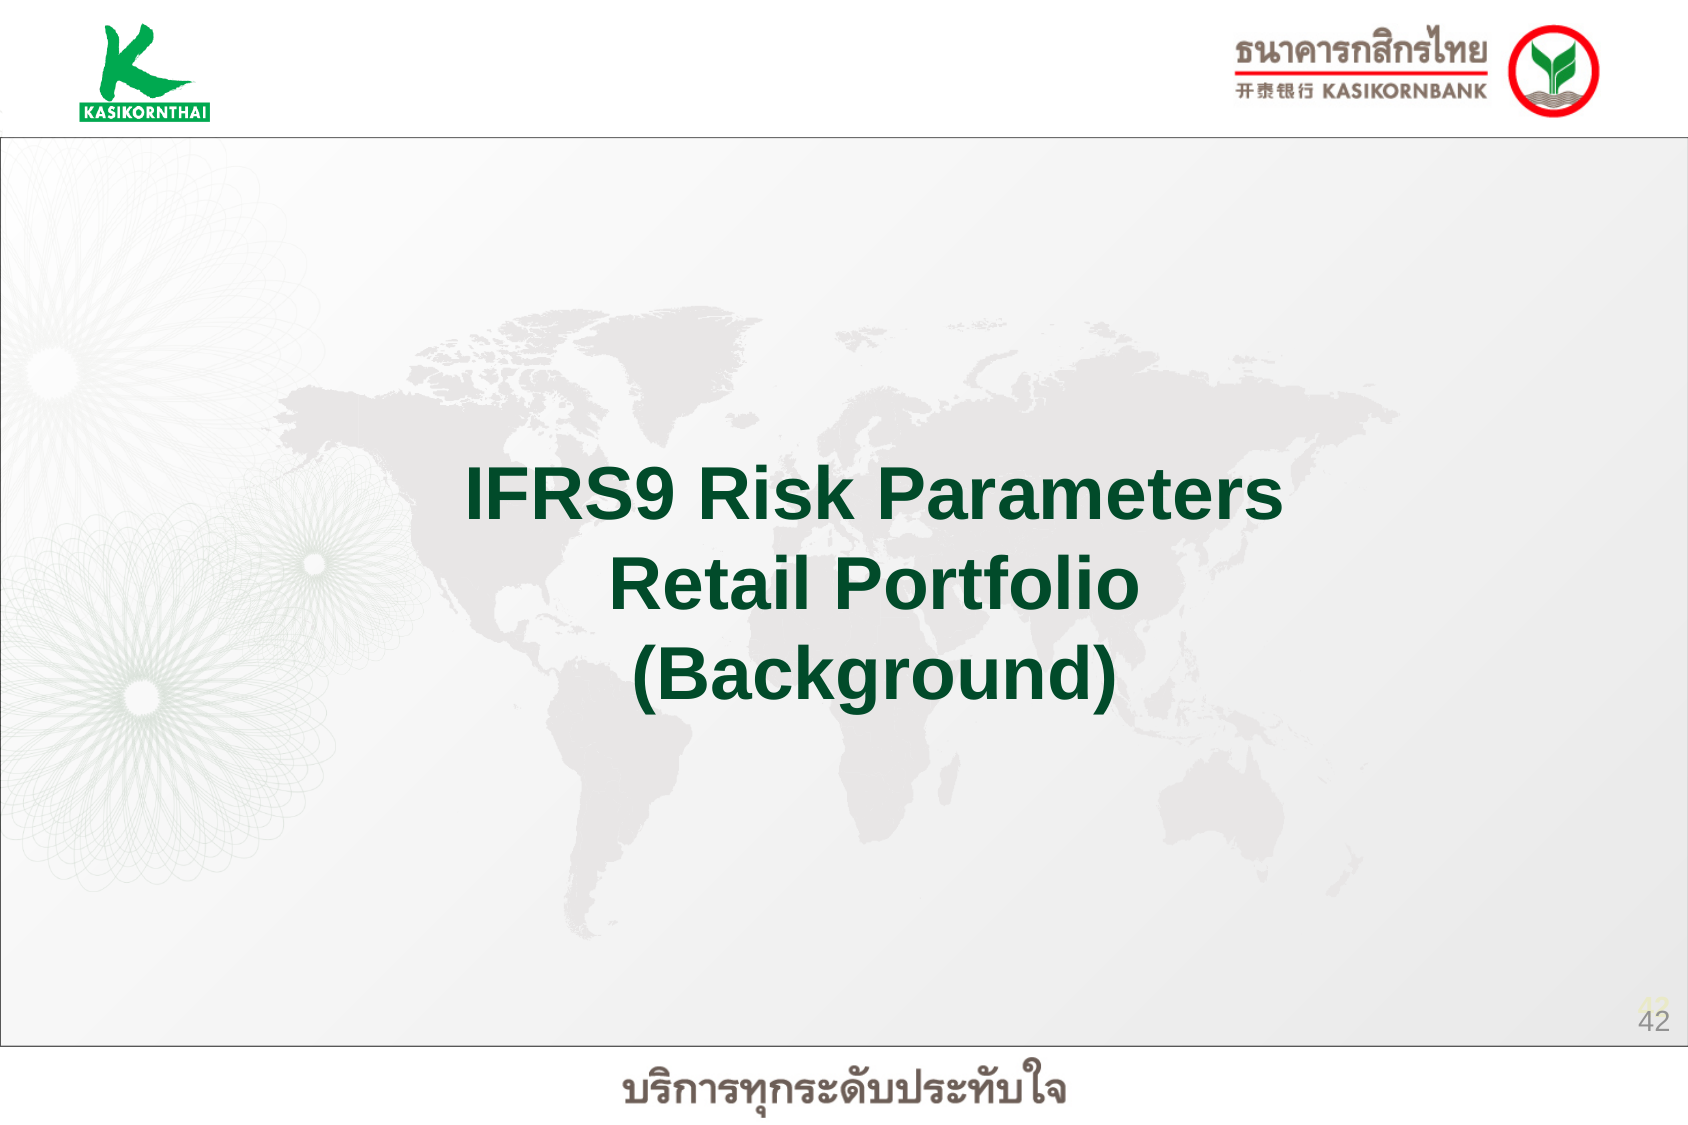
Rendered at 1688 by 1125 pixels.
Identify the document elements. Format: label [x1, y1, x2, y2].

text_box [268, 437, 1482, 723]
picture [0, 1049, 1688, 1125]
picture [1233, 23, 1601, 120]
picture [79, 23, 210, 122]
